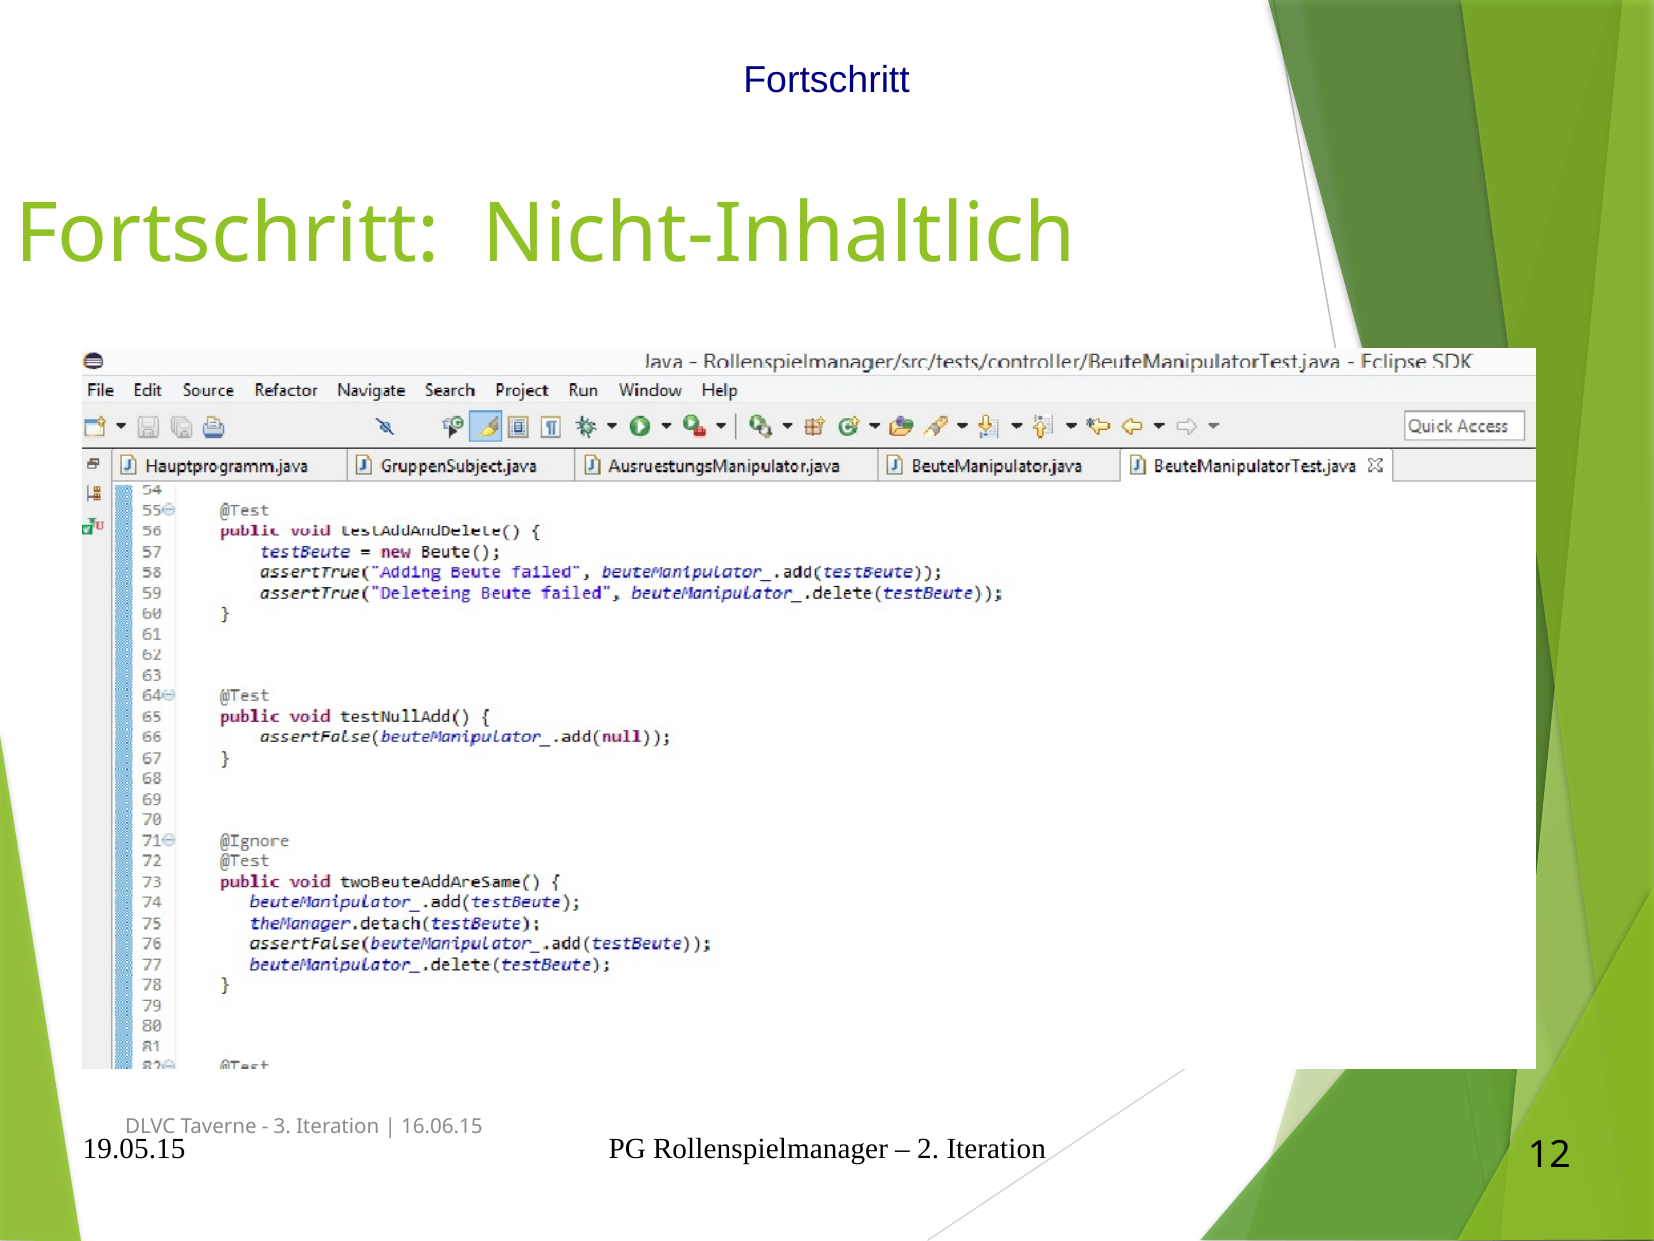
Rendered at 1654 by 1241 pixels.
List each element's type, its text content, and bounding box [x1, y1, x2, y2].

text_box PG Rollenspielmanager – 2. Iteration [565, 1129, 1090, 1216]
text_box 19.05.15 [82, 1129, 468, 1216]
footer DLVC Taverne - 3. Iteration | 16.06.15 [110, 1092, 947, 1159]
title Fortschritt: Nicht-Inhaltlich [0, 171, 1489, 394]
text_box Fortschritt [728, 47, 925, 107]
picture [82, 347, 1537, 1070]
text_box 12 [1185, 1129, 1571, 1216]
